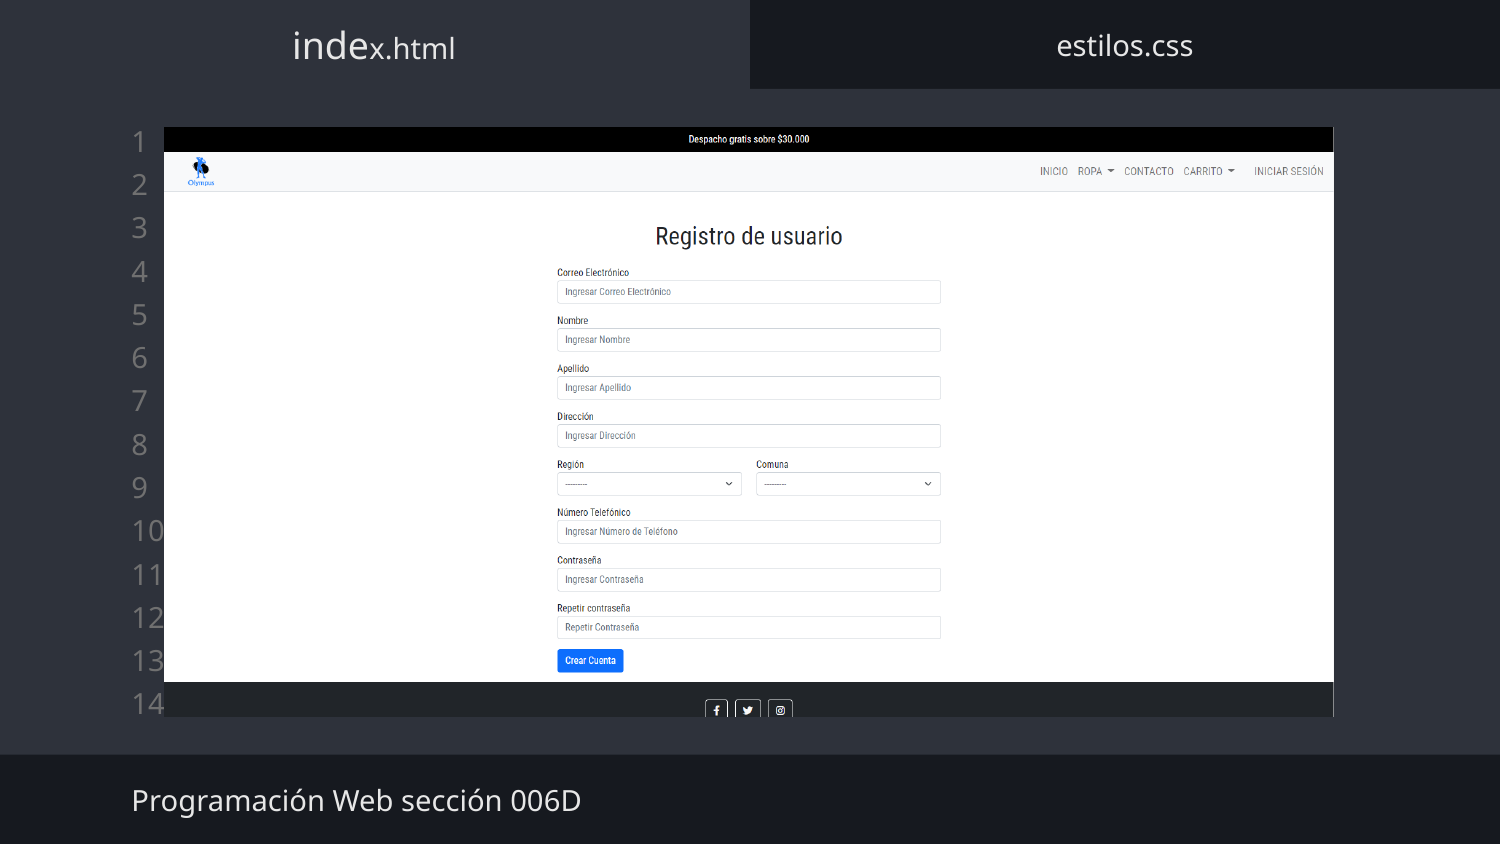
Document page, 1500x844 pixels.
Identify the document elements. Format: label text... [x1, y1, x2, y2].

subtitle index.html [0, 15, 749, 74]
picture [164, 126, 1334, 717]
subtitle Programación Web sección 006D [116, 770, 915, 829]
subtitle estilos.css [750, 15, 1500, 74]
